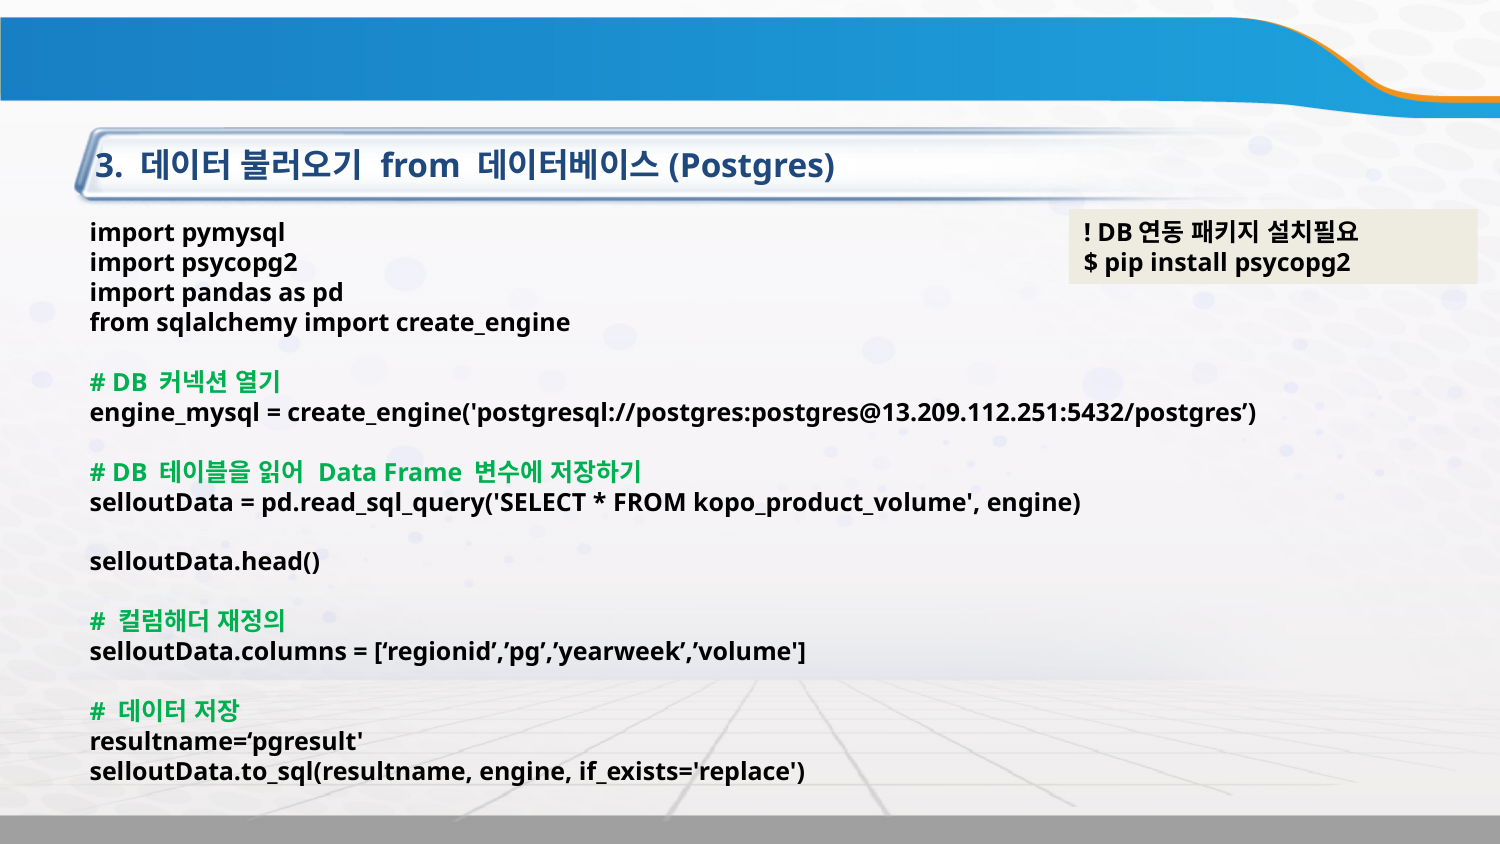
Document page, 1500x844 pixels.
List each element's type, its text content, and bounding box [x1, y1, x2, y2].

text_box 2. Pandas 라이브러리를 활용한 데이터 수집 [29, 0, 1175, 103]
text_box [74, 126, 1289, 208]
text_box import pymysql import psycopg2 import pandas as pd from sqlalchemy import create_engine # DB 커넥션 열기 engine_mysql = create_engine('postgresql://postgres:postgres@13.209.112.251:5432/postgres’) # DB 테이블을 읽어 Data Frame 변수에 저장하기 selloutData = pd.read_sql_query('SELECT * FROM kopo_product_volume', engine) selloutData.head() # 컬럼해더 재정의 selloutData.columns = [‘regionid’,’pg’,’yearweek’,’volume'] # 데이터 저장 resultname=‘pgresult' selloutData.to_sql(resultname, engine, if_exists='replace') [74, 216, 1459, 823]
text_box ! DB연동 패키지 설치필요 $ pip install psycopg2 [1068, 209, 1478, 284]
picture [0, 0, 1500, 844]
